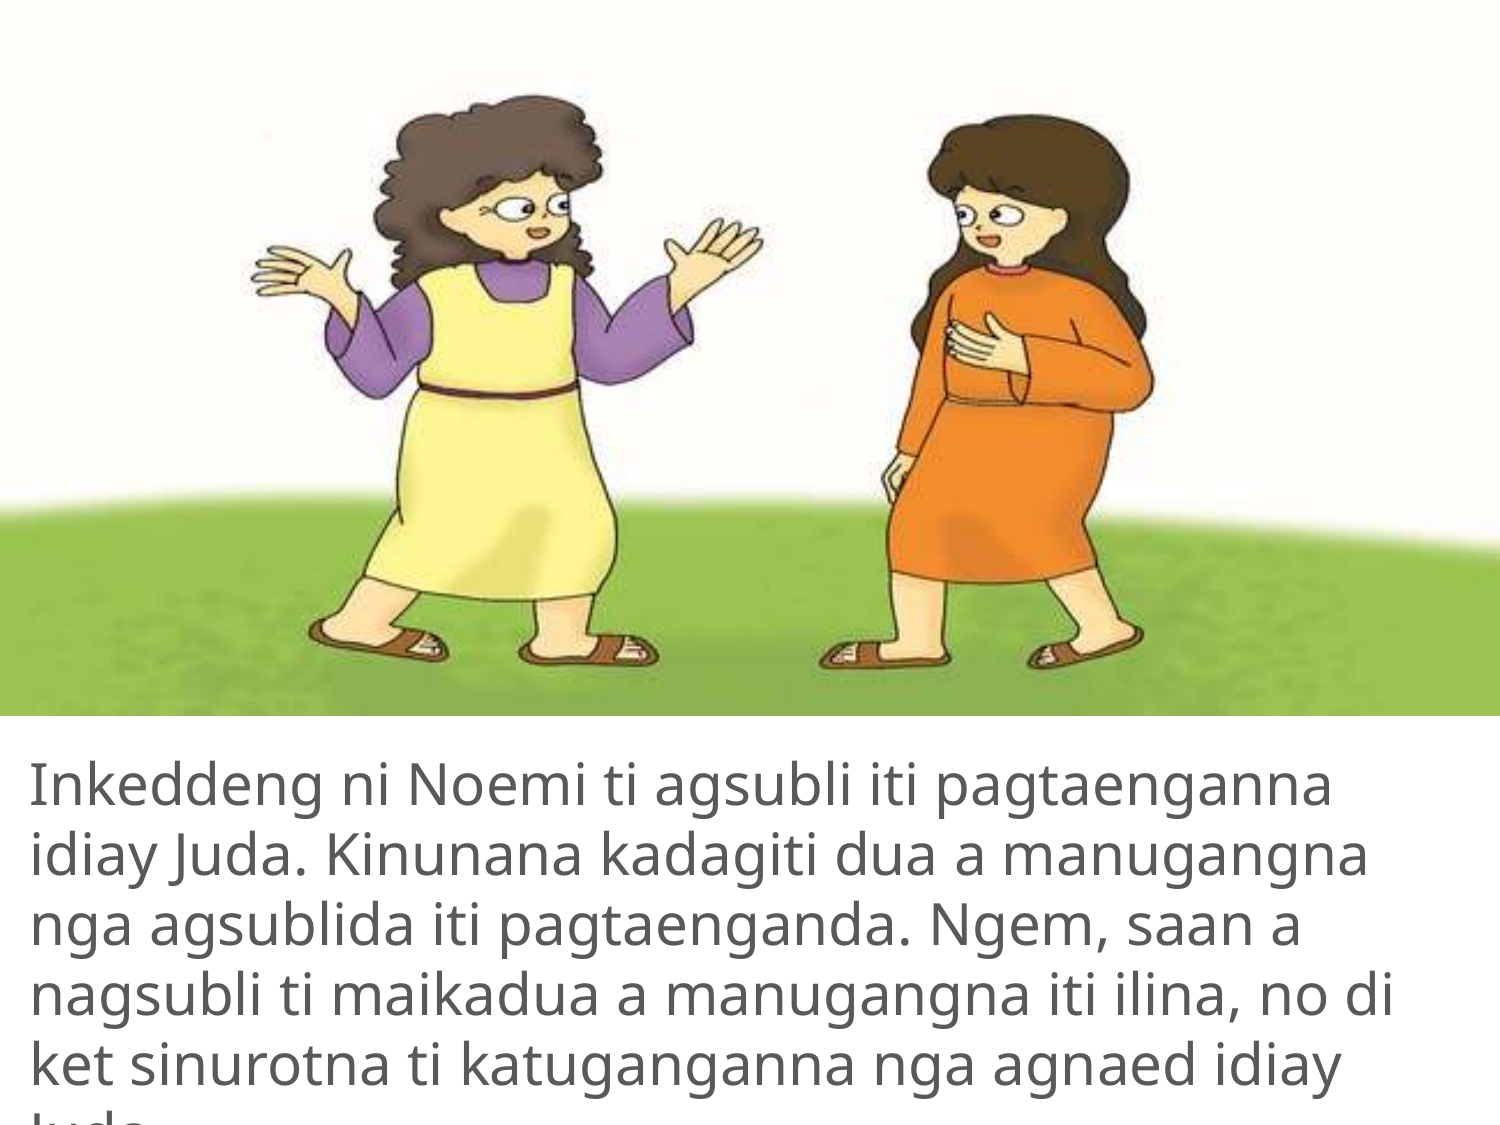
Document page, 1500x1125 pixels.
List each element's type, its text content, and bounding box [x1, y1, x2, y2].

picture [0, 1, 1500, 717]
text_box Inkeddeng ni Noemi ti agsubli iti pagtaenganna idiay Juda. Kinunana kadagiti dua a manugangna nga agsublida iti pagtaenganda. Ngem, saan a nagsubli ti maikadua a manugangna iti ilina, no di ket sinurotna ti katuganganna nga agnaed idiay Juda. [14, 739, 1486, 1125]
